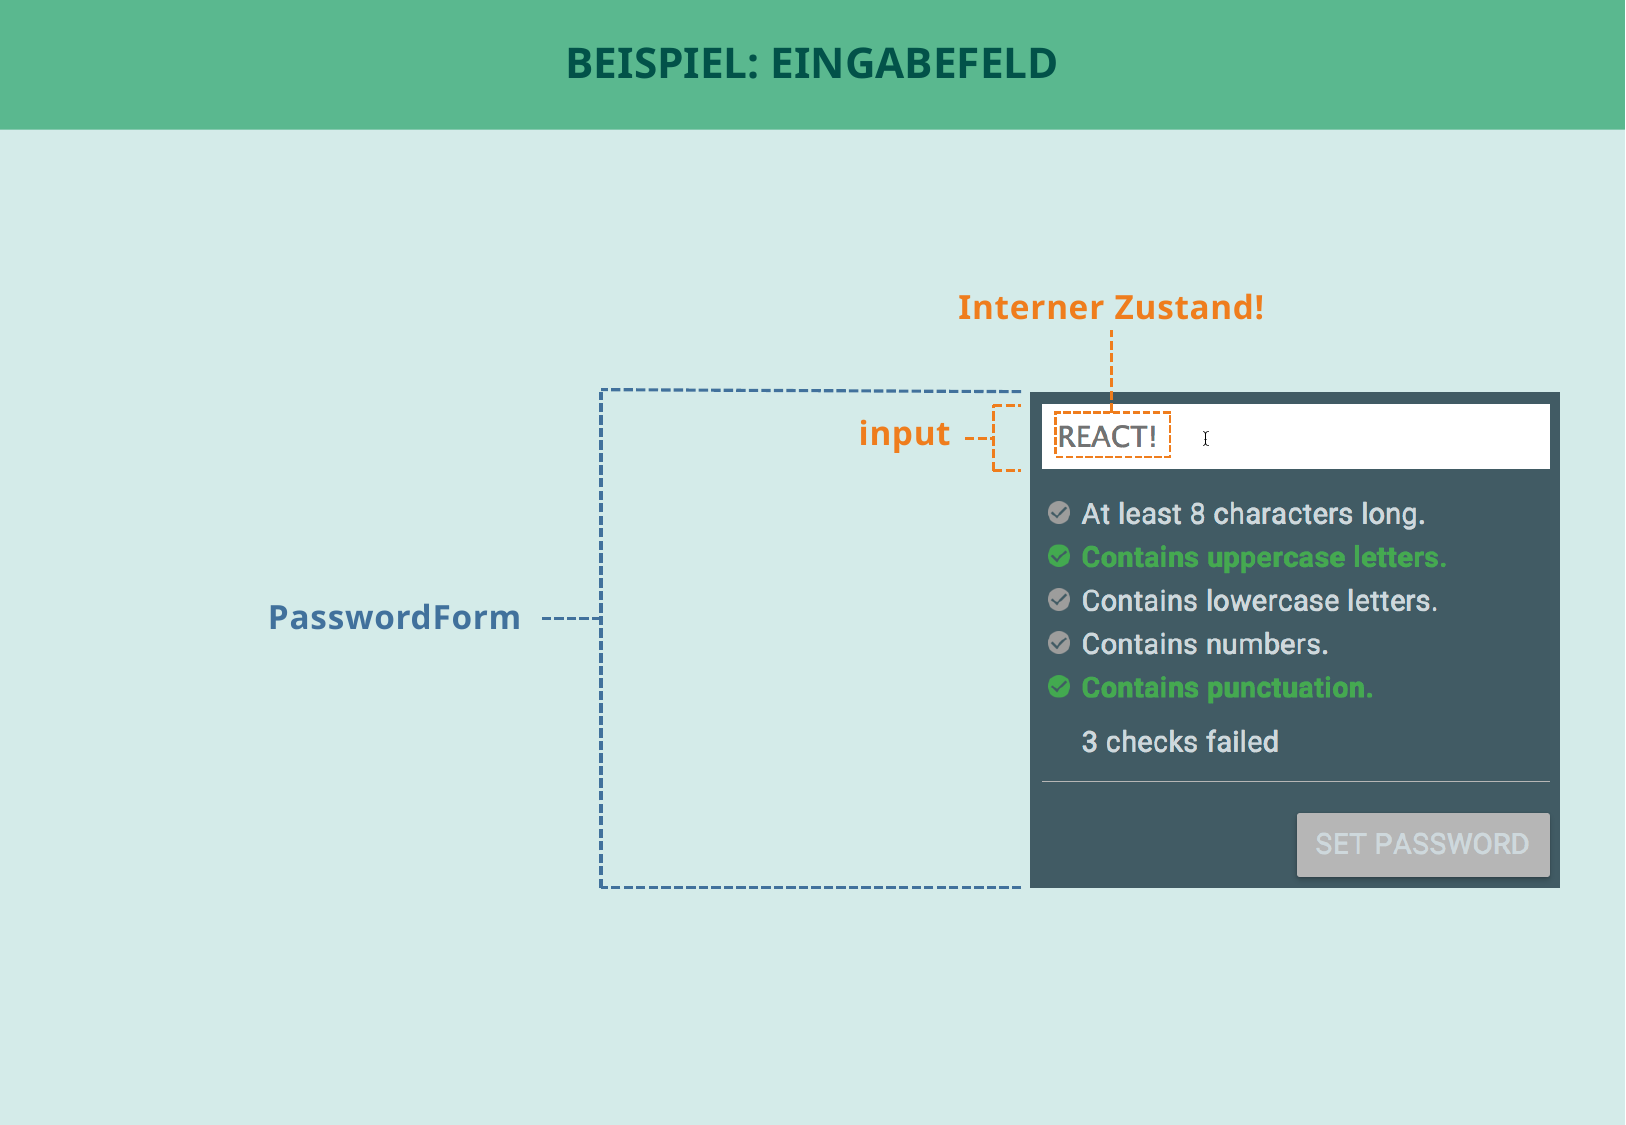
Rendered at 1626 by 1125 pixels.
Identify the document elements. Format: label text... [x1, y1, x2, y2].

title Beispiel: Eingabefeld [0, 0, 1625, 130]
picture [1030, 392, 1560, 888]
text_box Interner Zustand! [957, 286, 1267, 353]
text_box PasswordForm [206, 595, 522, 653]
text_box input [749, 412, 952, 465]
